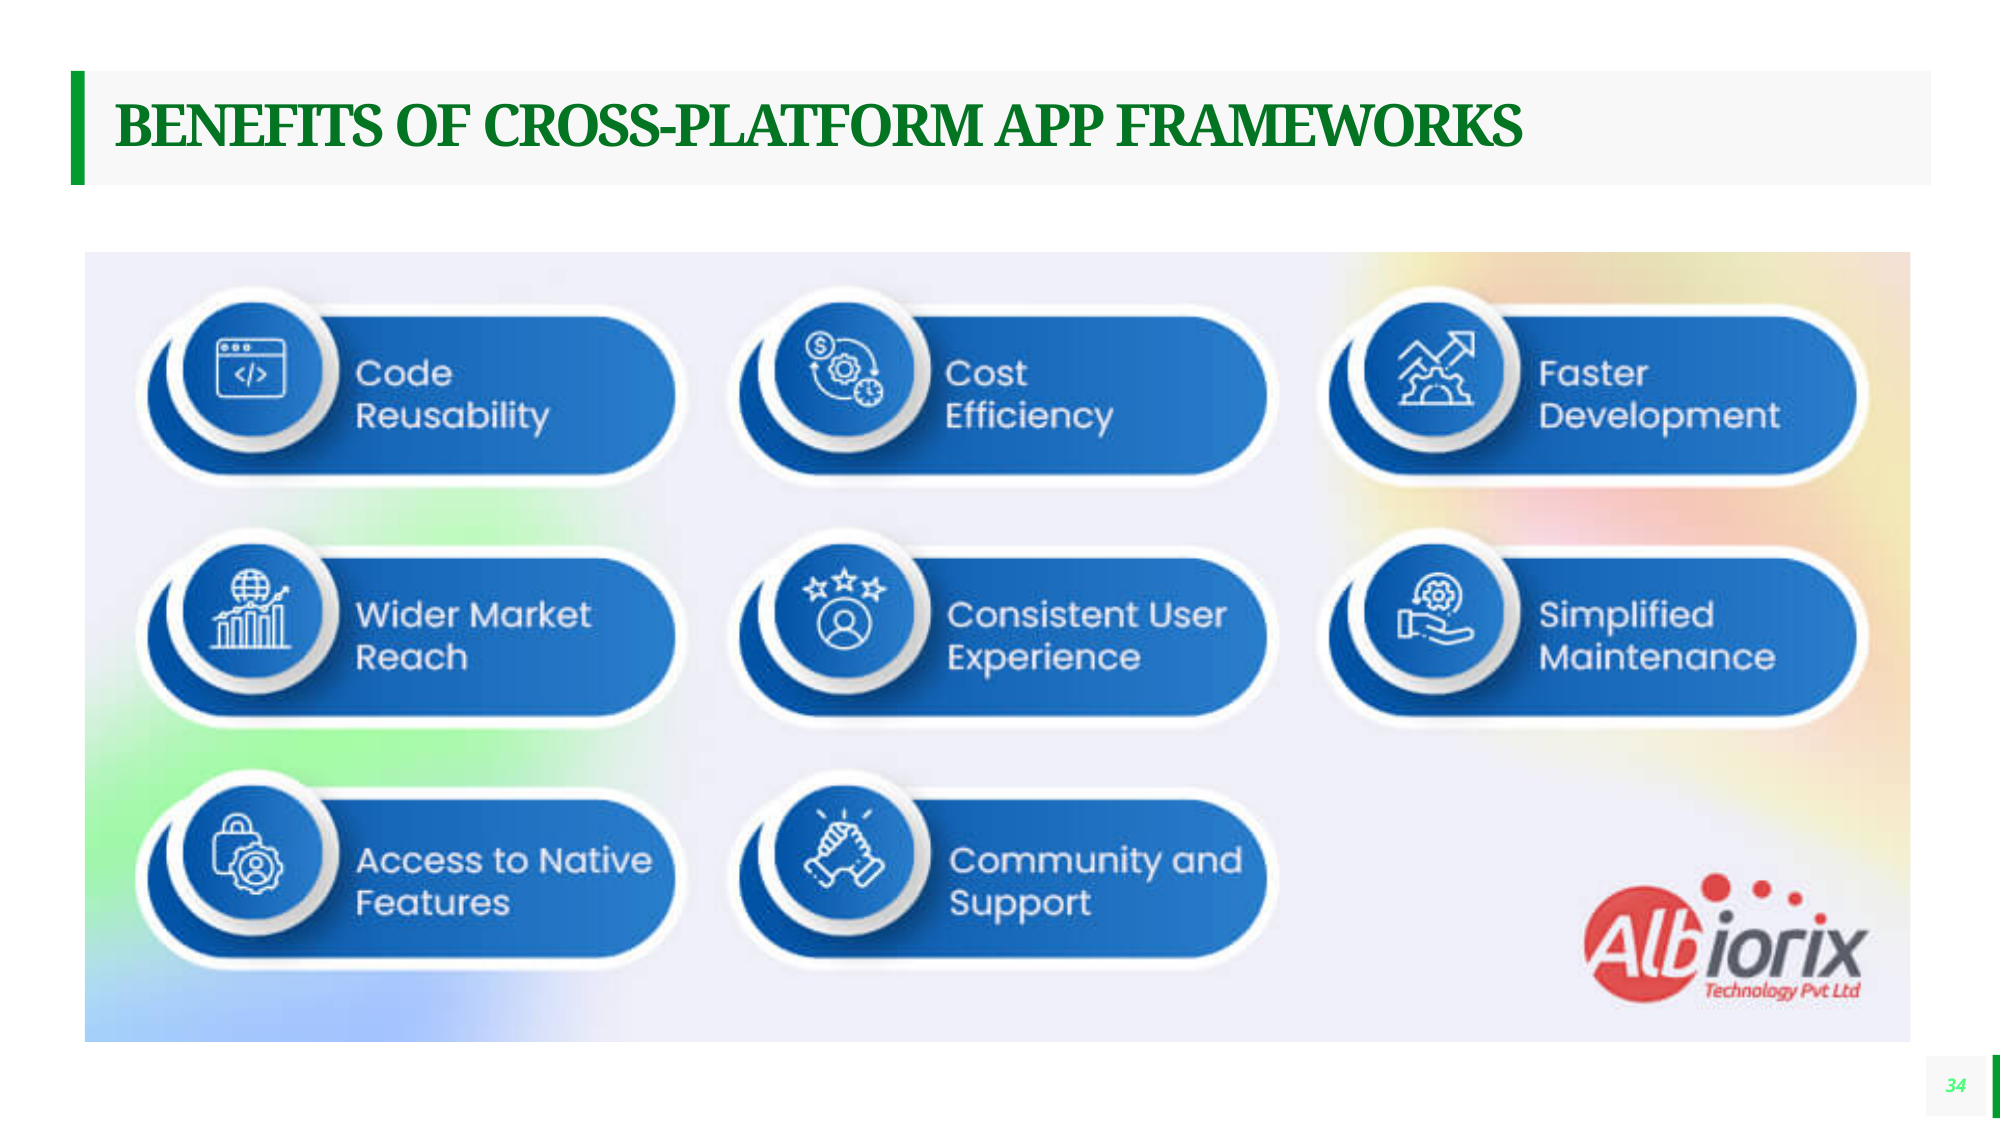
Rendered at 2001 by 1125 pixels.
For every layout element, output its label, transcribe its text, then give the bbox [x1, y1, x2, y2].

slide_number 34 [1925, 1056, 1987, 1117]
picture [84, 252, 1911, 1042]
title Benefits of Cross-Platform App Frameworks [84, 70, 1932, 185]
